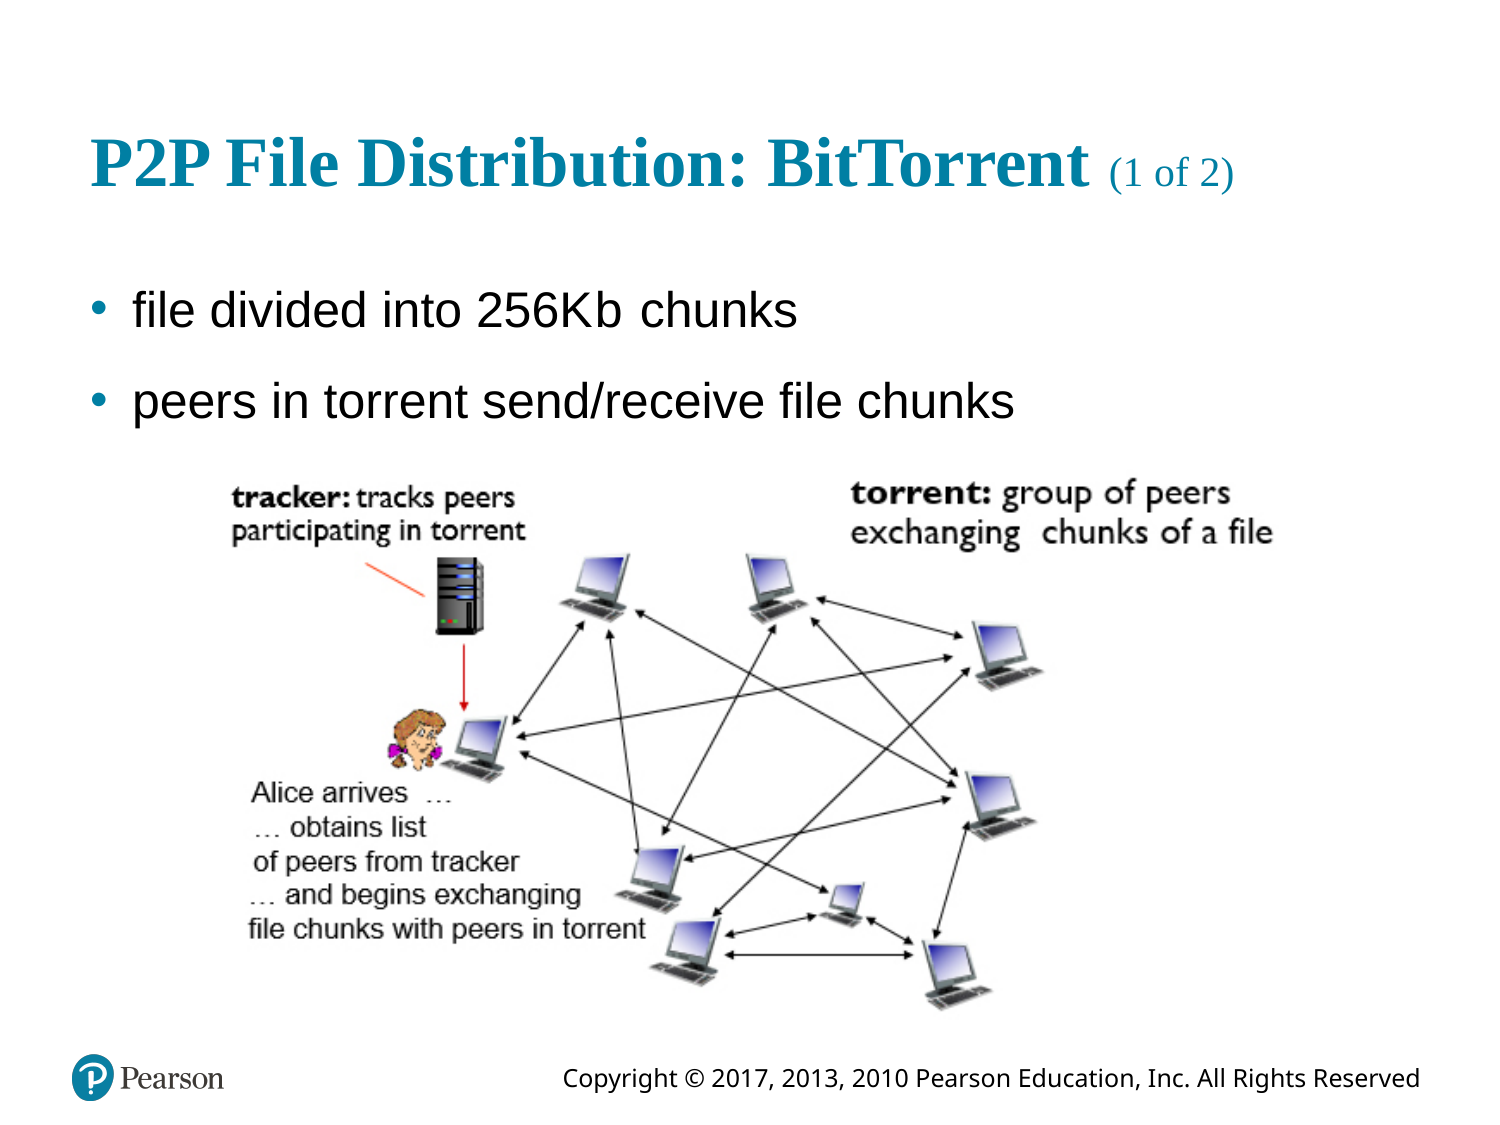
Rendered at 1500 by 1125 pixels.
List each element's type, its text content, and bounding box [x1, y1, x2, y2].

picture [217, 468, 1283, 1020]
list file divided into 256Kilobytes chunks peers in torrent send/receive file chunks [75, 262, 1425, 429]
picture [98, 1054, 224, 1101]
picture [80, 1063, 106, 1088]
picture [72, 1054, 88, 1070]
picture [72, 1087, 83, 1101]
title P2P File Distribution: BitTorrent (1 of 2) [75, 35, 1425, 216]
